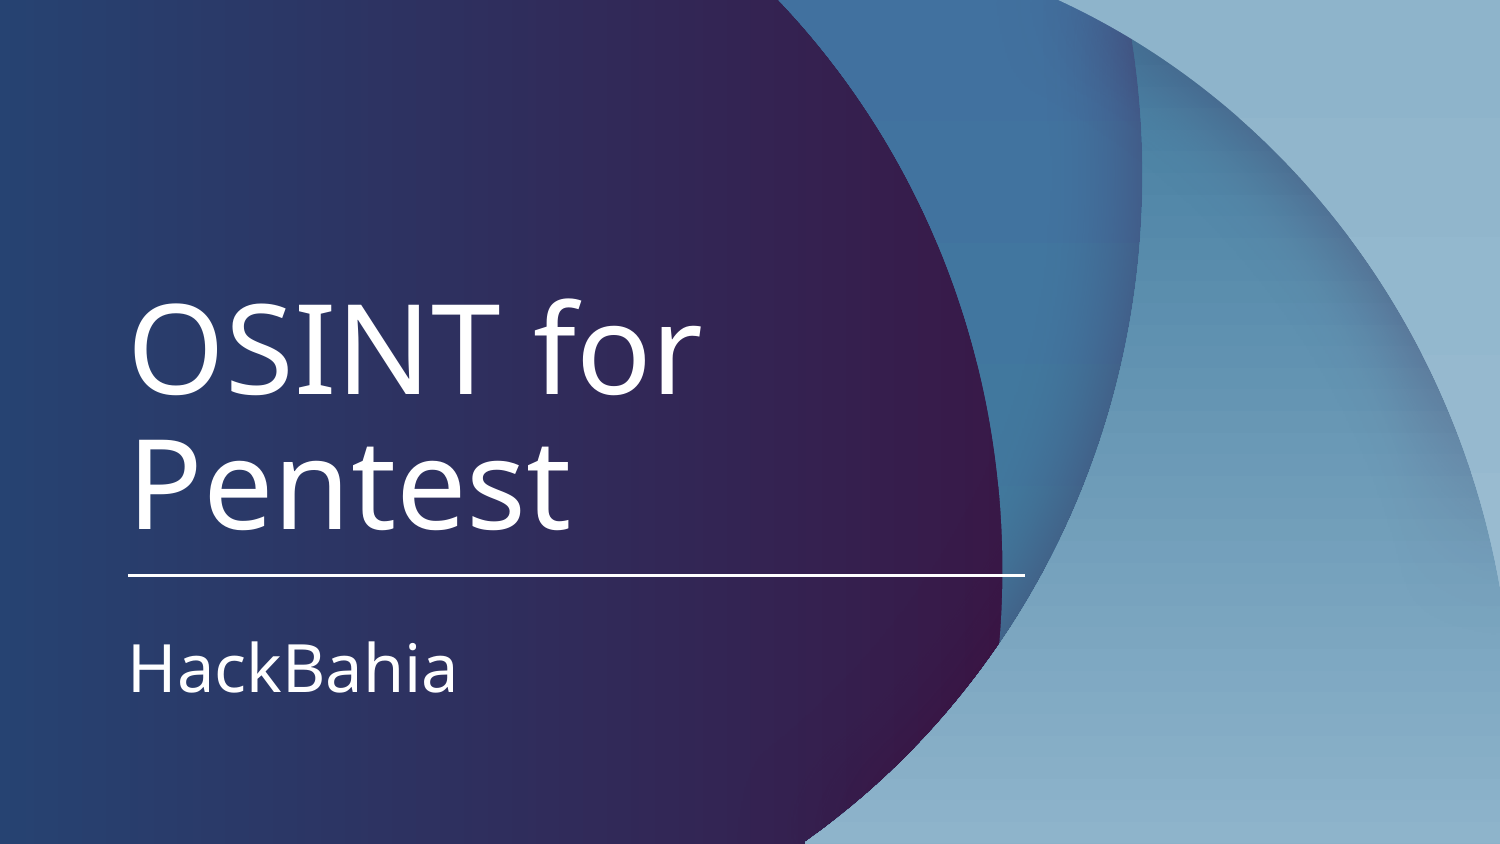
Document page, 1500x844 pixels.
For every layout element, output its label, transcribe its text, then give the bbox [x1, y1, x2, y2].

text_box HackBahia [127, 582, 1006, 767]
title OSINT for Pentest [127, 326, 1043, 517]
